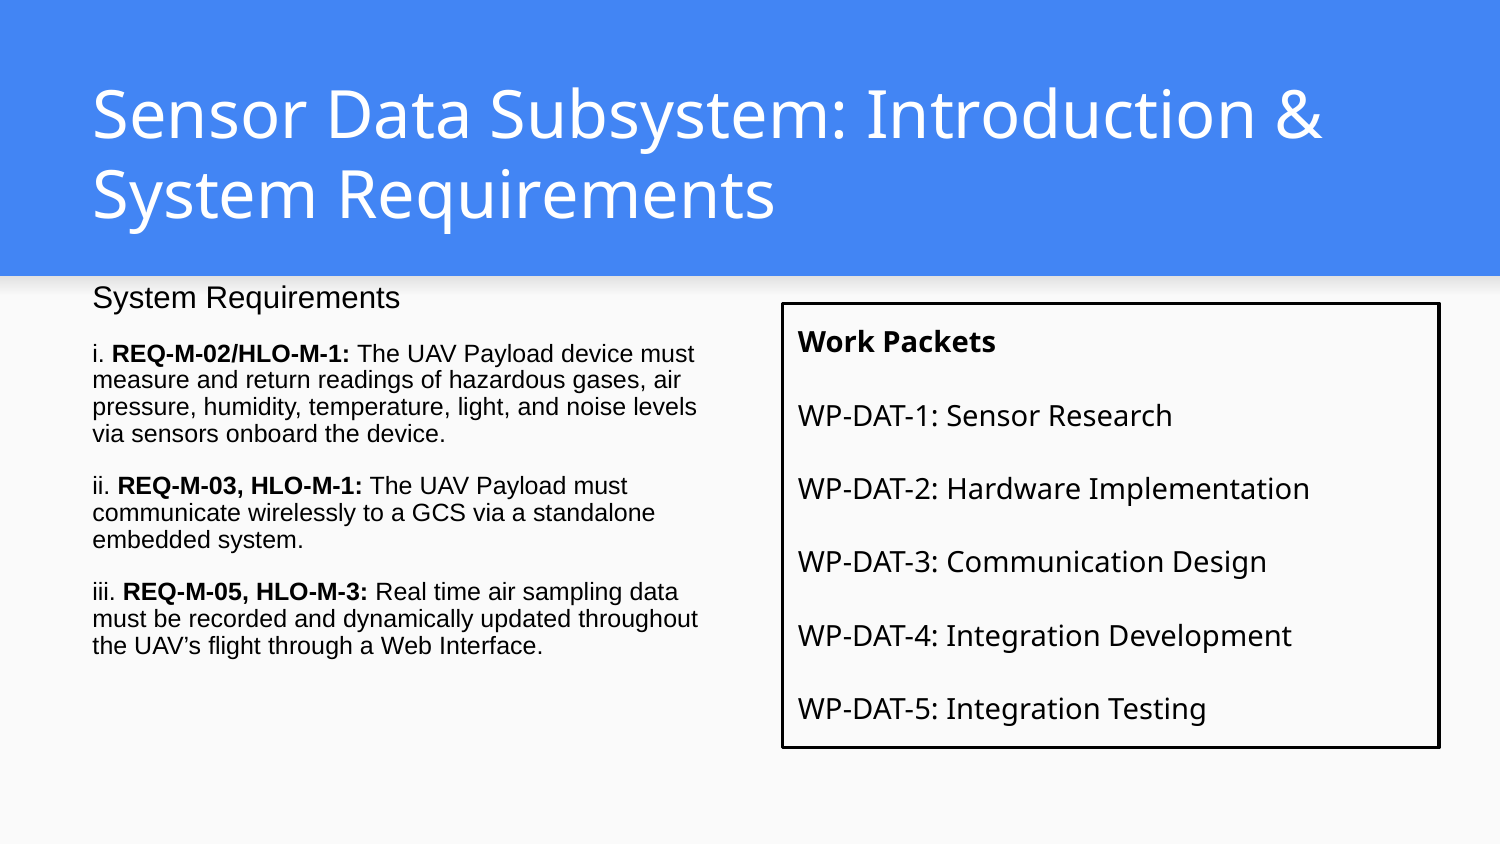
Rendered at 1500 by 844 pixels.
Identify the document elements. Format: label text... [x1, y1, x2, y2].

list Work Packets WP-DAT-1: Sensor Research WP-DAT-2: Hardware Implementation WP-DAT-3: Communication Design WP-DAT-4: Integration Development WP-DAT-5: Integration Testing [782, 303, 1439, 748]
list System Requirements i. REQ-M-02/HLO-M-1: The UAV Payload device must measure and return readings of hazardous gases, air pressure, humidity, temperature, light, and noise levels via sensors onboard the device. ii. REQ-M-03, HLO-M-1: The UAV Payload must communicate wirelessly to a GCS via a standalone embedded system. iii. REQ-M-05, HLO-M-3: Real time air sampling data must be recorded and dynamically updated throughout the UAV’s flight through a Web Interface. [77, 266, 734, 784]
title Sensor Data Subsystem: Introduction & System Requirements [77, 121, 1427, 248]
